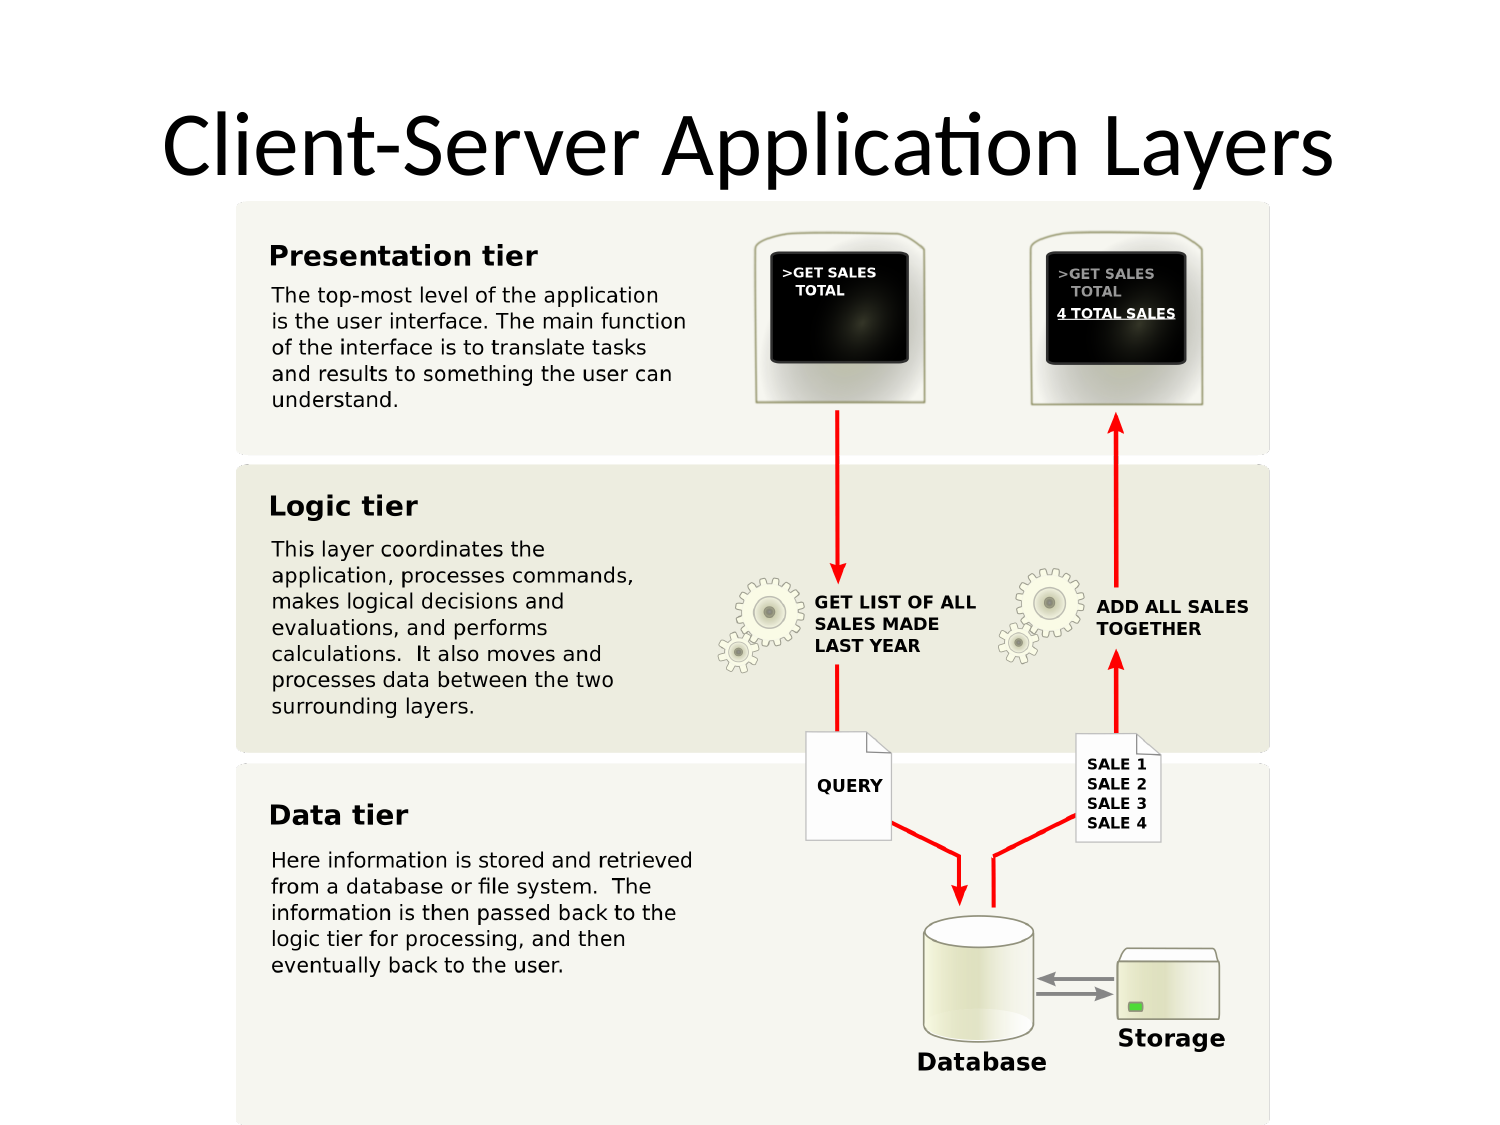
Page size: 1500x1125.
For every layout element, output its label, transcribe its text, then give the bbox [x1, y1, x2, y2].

title Client-Server Application Layers [75, 45, 1425, 233]
picture [235, 201, 1270, 1125]
